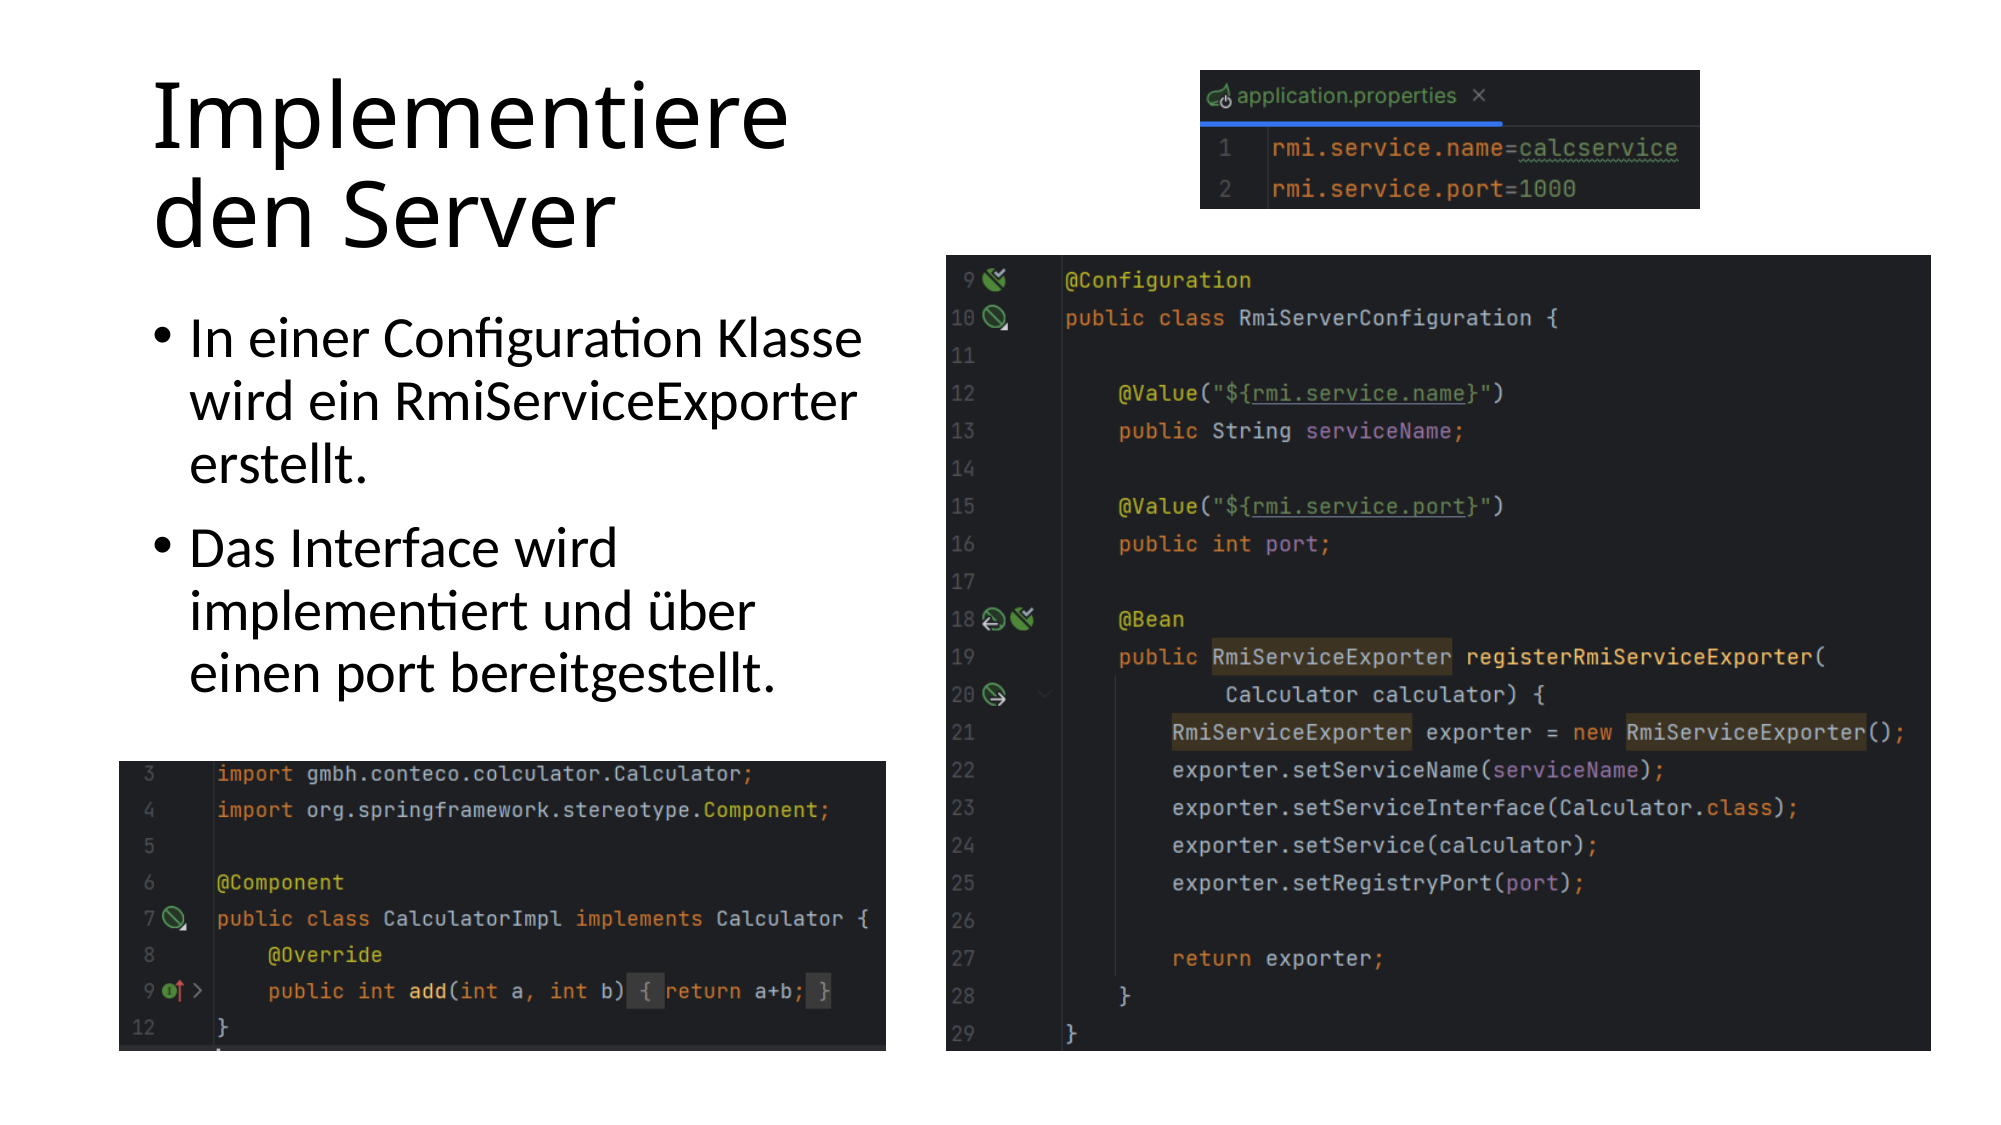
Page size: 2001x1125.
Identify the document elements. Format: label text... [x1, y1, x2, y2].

picture [946, 255, 1931, 1051]
picture [1200, 70, 1700, 210]
picture [119, 761, 886, 1051]
list In einer Configuration Klasse wird ein RmiServiceExporter erstellt. Das Interface wird implementiert und über einen port bereitgestellt. [137, 299, 906, 1014]
title Implementiere den Server [137, 59, 906, 278]
